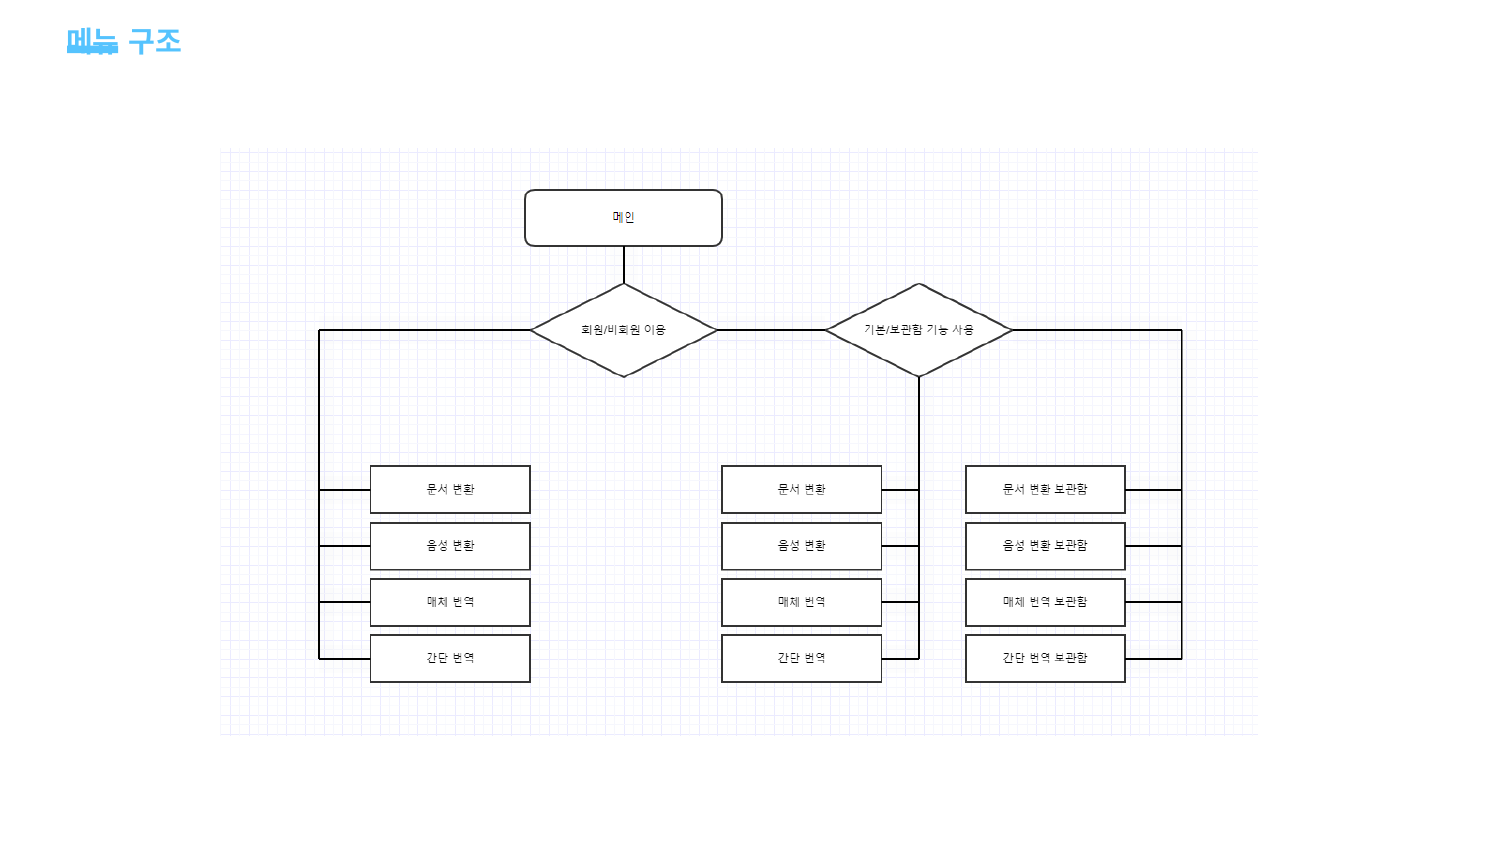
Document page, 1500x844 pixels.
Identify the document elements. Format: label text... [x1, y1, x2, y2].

picture [220, 148, 1258, 736]
text_box [65, 44, 120, 55]
text_box 메뉴 구조 [51, 2, 1449, 149]
